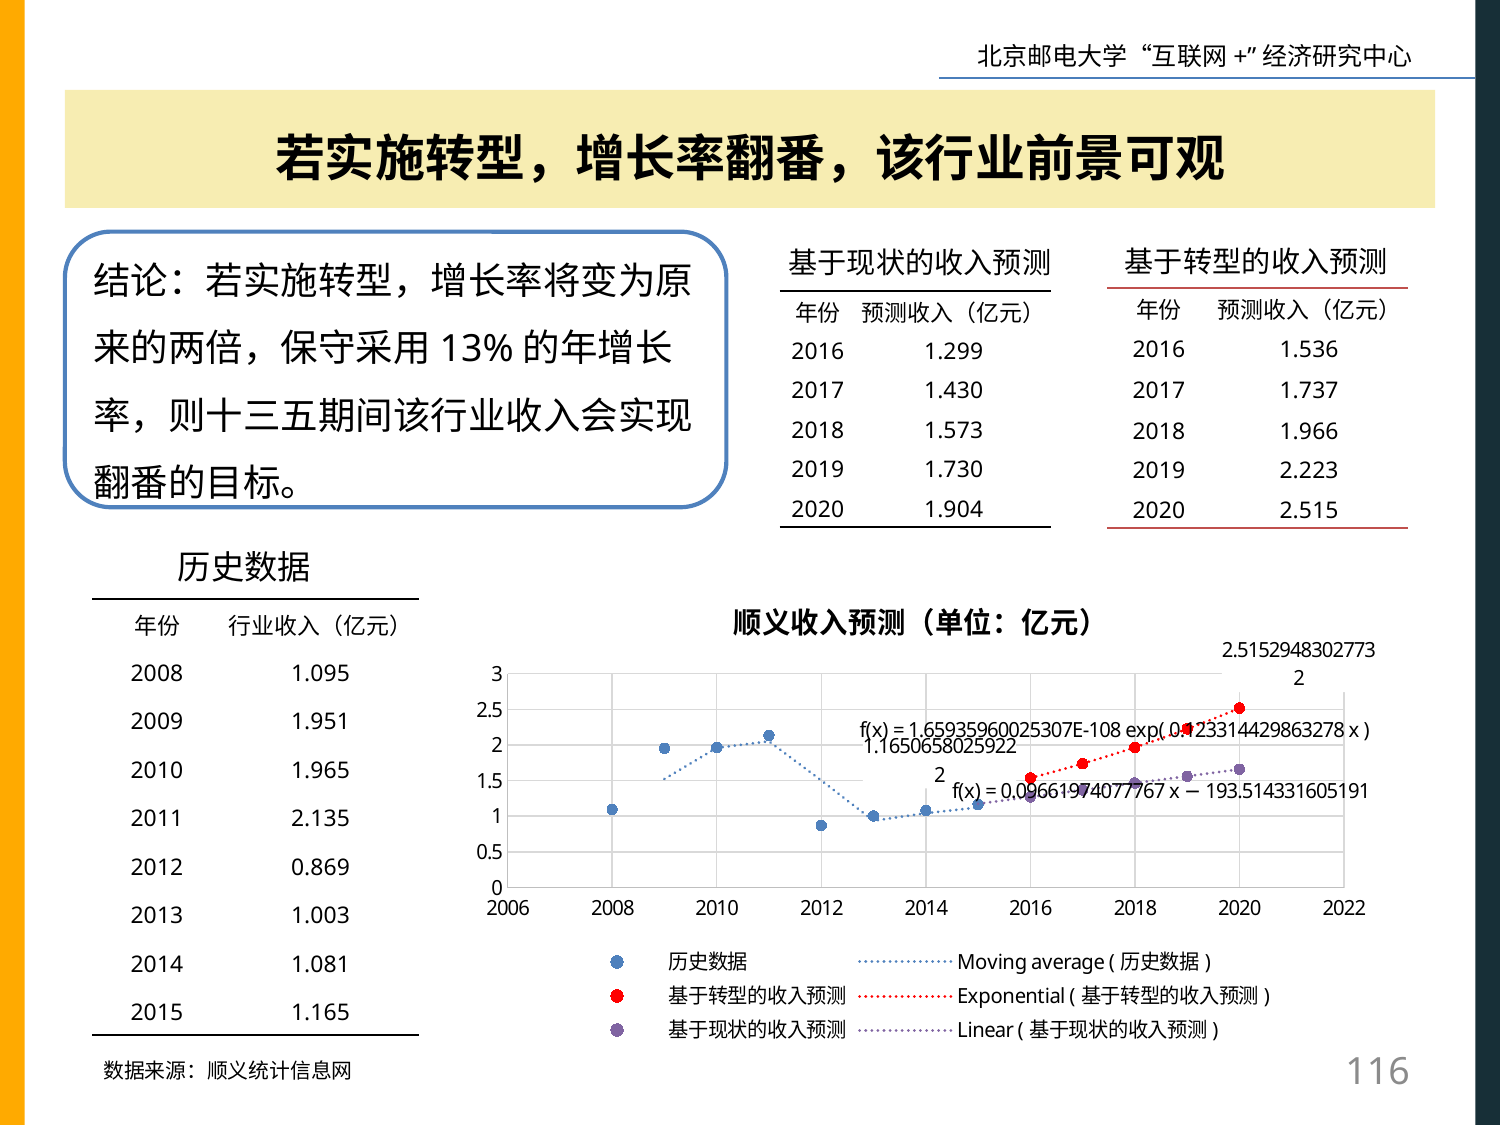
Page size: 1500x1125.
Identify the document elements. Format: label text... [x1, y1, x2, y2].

table_cell 2009 [92, 696, 222, 745]
table_header 年份 [780, 292, 856, 330]
table_cell 2.515 [1211, 489, 1408, 527]
table_cell 1.730 [856, 448, 1051, 488]
table_cell 2017 [780, 370, 856, 409]
table_header 年份 [1107, 289, 1211, 328]
table_cell 2020 [1107, 489, 1211, 527]
table_cell 2012 [92, 841, 222, 890]
table_header 预测收入（亿元） [856, 292, 1051, 330]
text_box 数据来源：顺义统计信息网 [88, 1050, 461, 1090]
table_cell 2.135 [222, 793, 419, 841]
table_cell 2.223 [1211, 449, 1408, 489]
table_cell 2020 [780, 488, 856, 526]
text_box 历史数据 [162, 538, 411, 594]
table_cell 1.573 [856, 409, 1051, 448]
table_cell 2014 [92, 938, 222, 987]
table_cell 1.299 [856, 330, 1051, 370]
text_box 基于转型的收入预测 [1110, 235, 1441, 286]
text_box 结论：若实施转型，增长率将变为原来的两倍，保守采用13%的年增长率，则十三五期间该行业收入会实现翻番的目标。 [62, 229, 729, 510]
table_cell 2013 [92, 890, 222, 938]
table_cell 1.081 [222, 938, 419, 987]
table_header 年份 [92, 600, 222, 648]
table_cell 2019 [1107, 449, 1211, 489]
table_cell 1.966 [1211, 410, 1408, 449]
table_cell 1.165 [222, 987, 419, 1034]
table_cell 2018 [780, 409, 856, 448]
table_cell 1.737 [1211, 367, 1408, 410]
table_cell 1.430 [856, 370, 1051, 409]
text_box 若实施转型，增长率翻番，该行业前景可观 [63, 88, 1437, 210]
table_cell 2016 [1107, 328, 1211, 367]
table_cell 1.951 [222, 696, 419, 745]
table_cell 2008 [92, 648, 222, 696]
table_header 预测收入（亿元） [1211, 289, 1408, 328]
table_cell 1.536 [1211, 328, 1408, 367]
table_cell 1.003 [222, 890, 419, 938]
table_cell 2017 [1107, 367, 1211, 410]
table_cell 2010 [92, 745, 222, 793]
text_box 基于现状的收入预测 [773, 236, 1105, 287]
table_cell 2015 [92, 987, 222, 1034]
table_header 行业收入（亿元） [222, 600, 419, 648]
table_cell 2018 [1107, 410, 1211, 449]
table_cell 1.965 [222, 745, 419, 793]
table_cell 1.904 [856, 488, 1051, 526]
table_cell 2019 [780, 448, 856, 488]
table_cell 2016 [780, 330, 856, 370]
slide_number 116 [1074, 1042, 1425, 1103]
table_cell 0.869 [222, 841, 419, 890]
table_cell 2011 [92, 793, 222, 841]
chart [457, 572, 1412, 1051]
table_cell 1.095 [222, 648, 419, 696]
